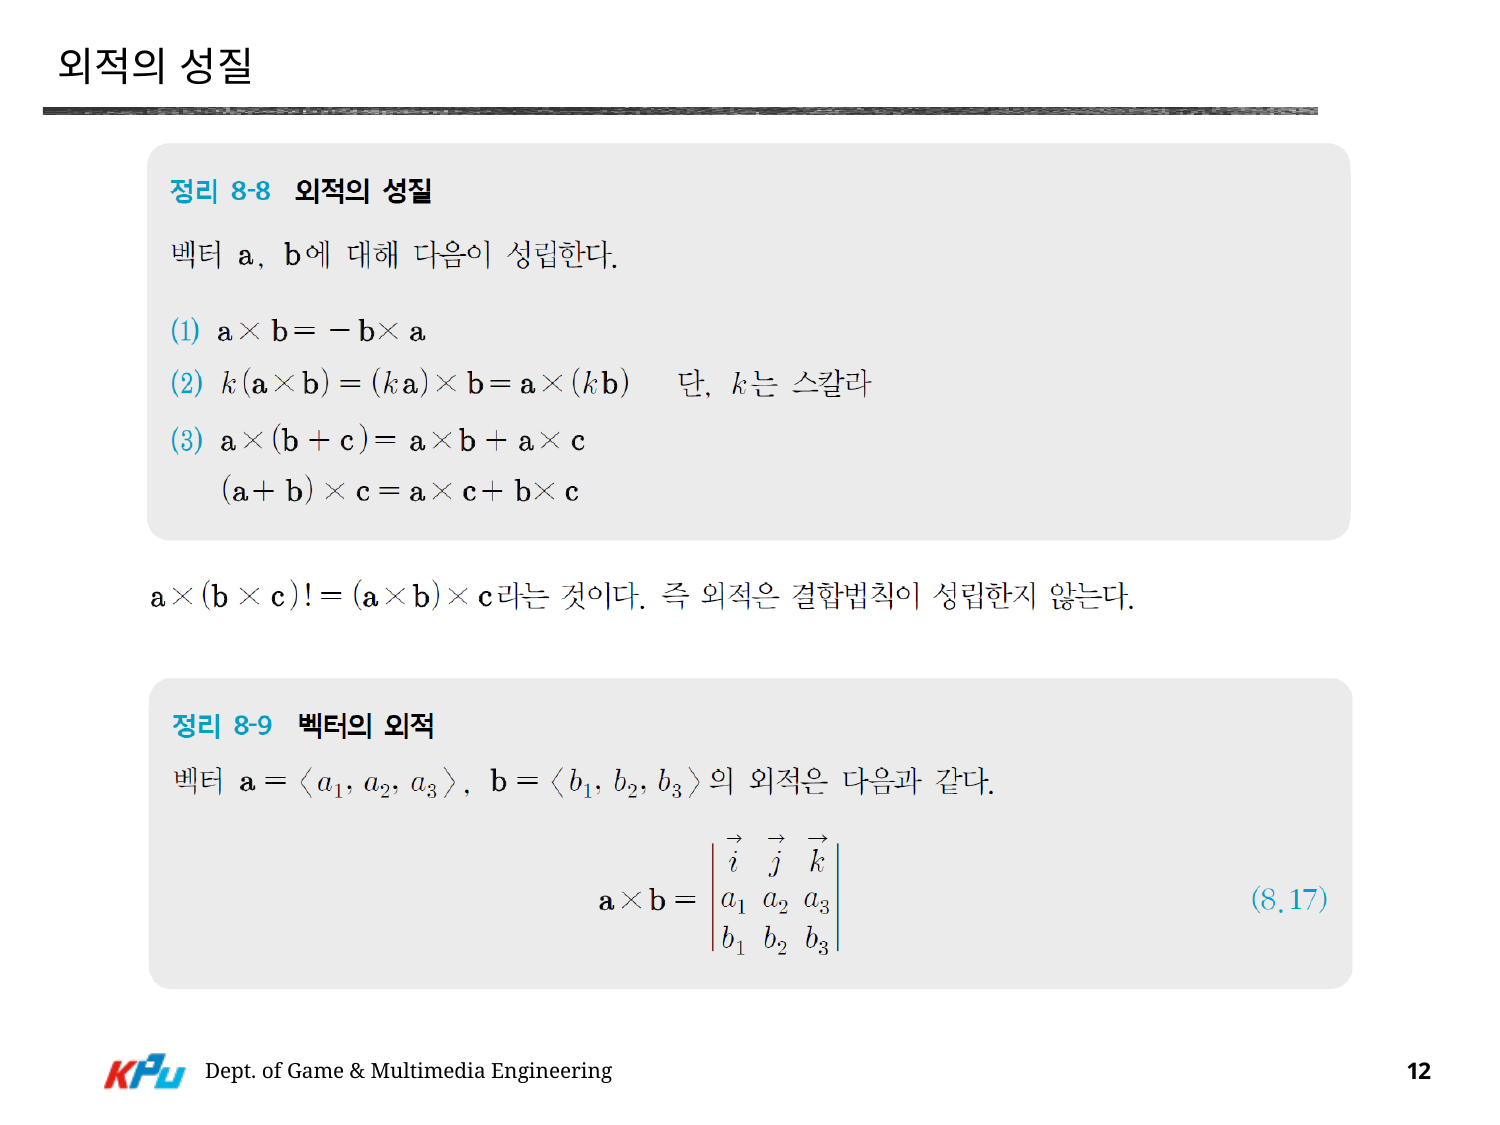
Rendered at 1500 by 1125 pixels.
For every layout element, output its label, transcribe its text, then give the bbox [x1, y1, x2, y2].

picture [114, 645, 1371, 1019]
footer Dept. of Game & Multimedia Engineering [190, 1042, 879, 1103]
picture [129, 116, 1374, 622]
title 외적의 성질 [42, 39, 1458, 98]
picture [92, 1030, 191, 1120]
slide_number 12 [1379, 1042, 1459, 1103]
